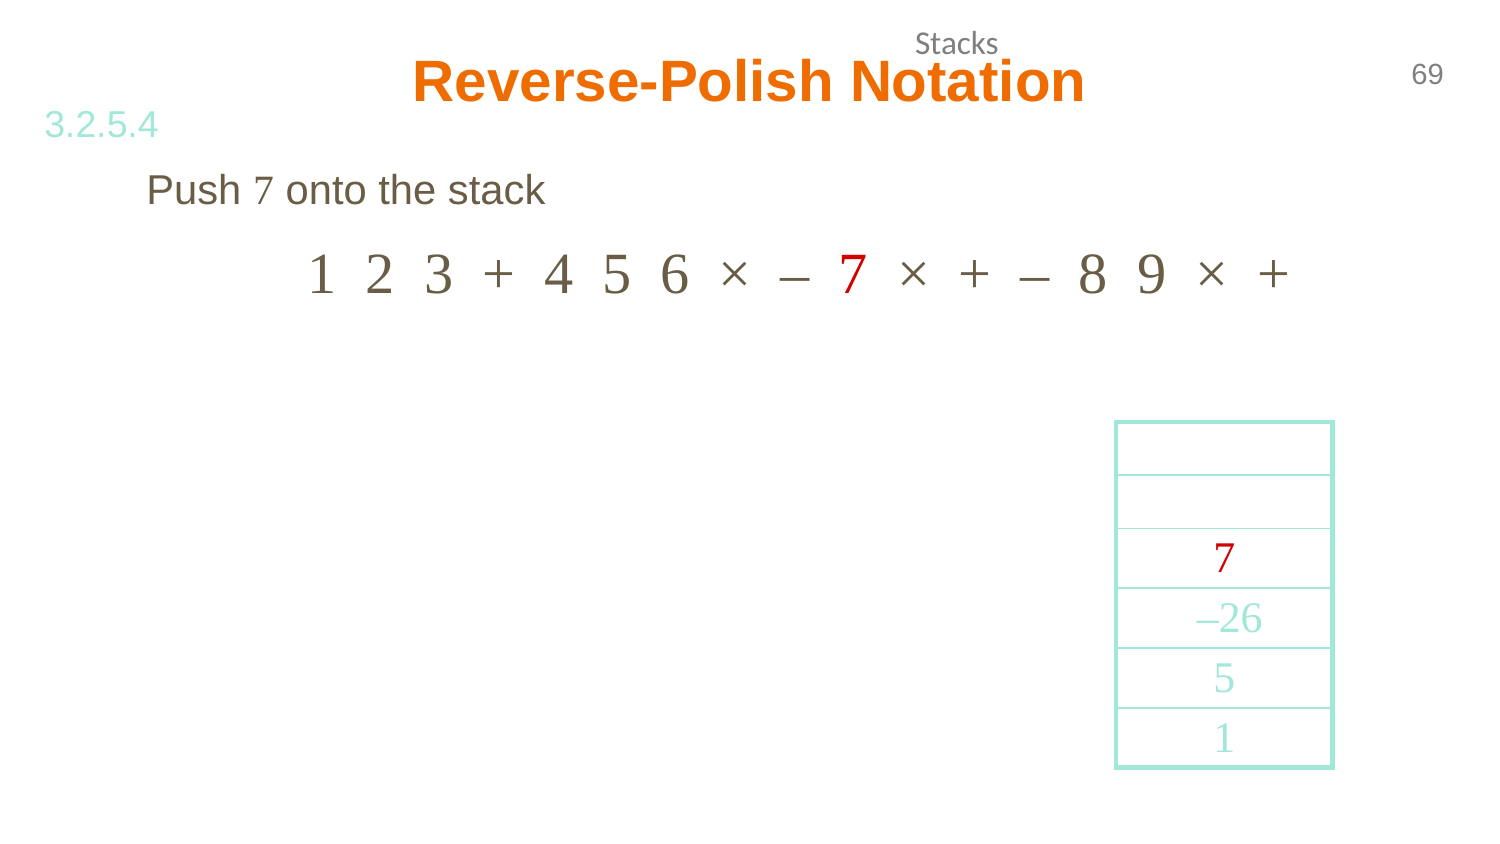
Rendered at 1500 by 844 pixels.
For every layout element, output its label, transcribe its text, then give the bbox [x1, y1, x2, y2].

text_box 3.2.5.4 [29, 93, 176, 153]
table_cell [1118, 476, 1330, 528]
table_cell 5 [1118, 649, 1330, 707]
table_header [1118, 424, 1330, 474]
title Reverse-Polish Notation [75, 25, 1425, 131]
table_cell 7 [1118, 529, 1330, 587]
table_cell 1 [1118, 709, 1330, 765]
table_cell –26 [1118, 589, 1330, 647]
list Push 7 onto the stack 1 2 3 + 4 5 6 × – 7 × + – 8 9 × + [75, 147, 1425, 566]
